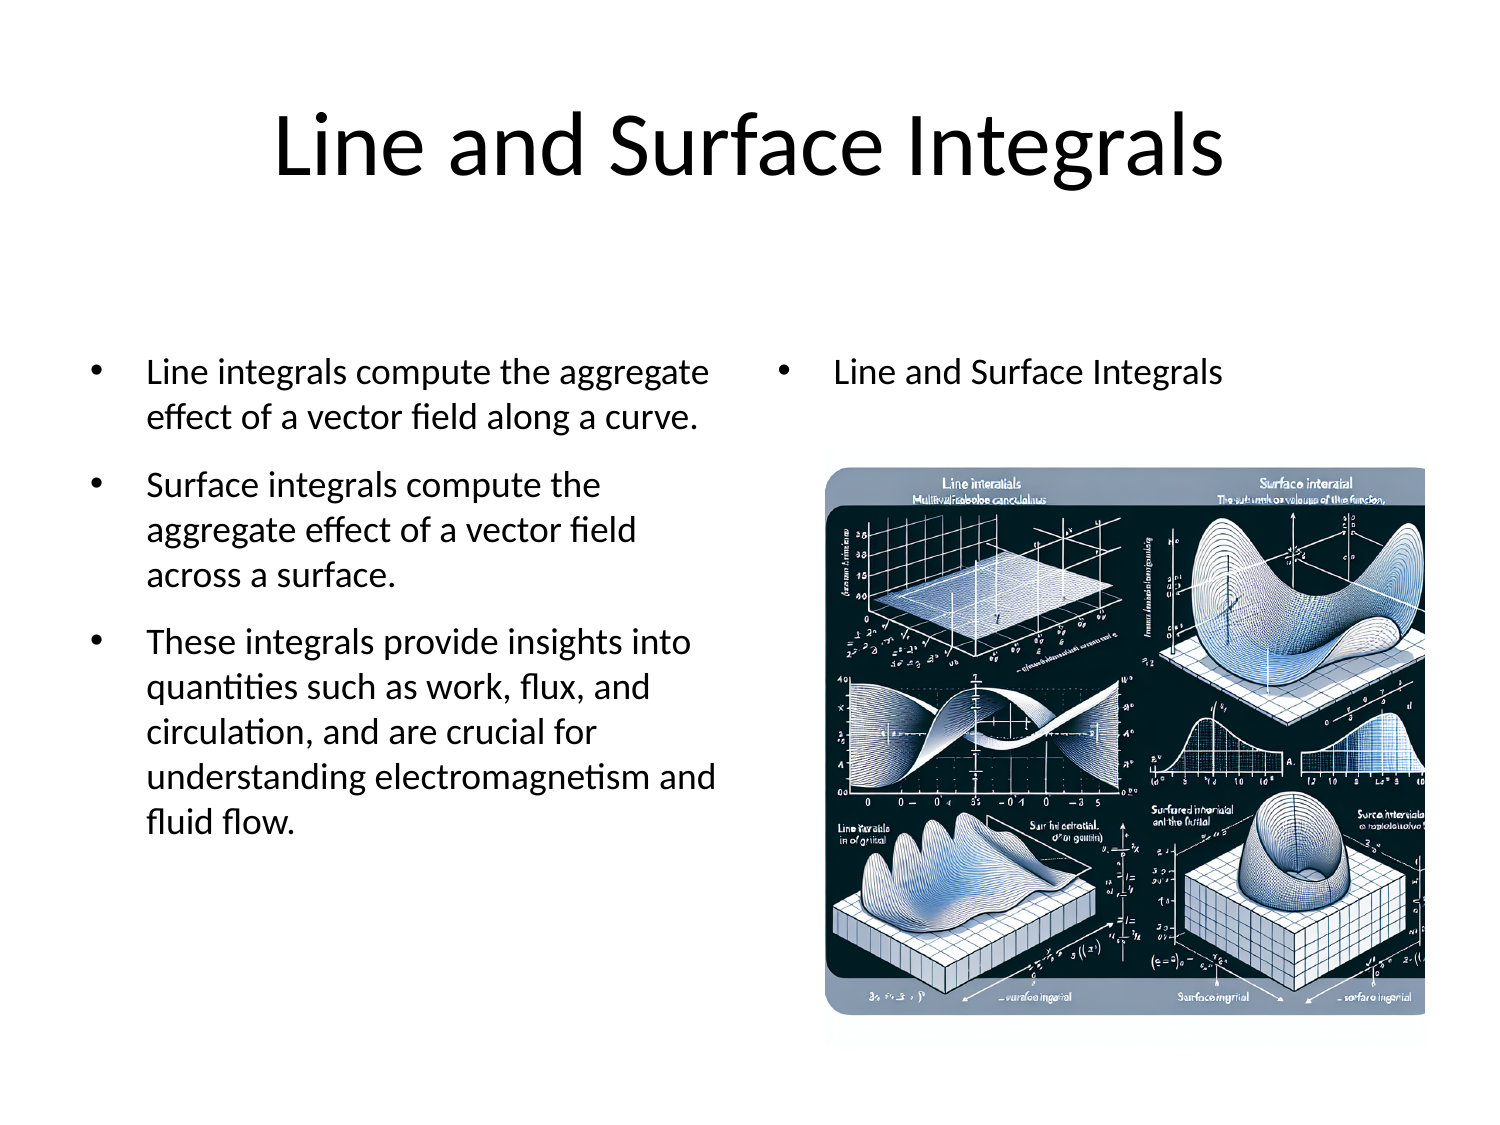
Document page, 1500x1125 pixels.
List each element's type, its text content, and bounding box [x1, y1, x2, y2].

title Line and Surface Integrals [75, 45, 1425, 233]
list Line and Surface Integrals [762, 262, 1425, 1005]
picture [824, 449, 1426, 1051]
list Line integrals compute the aggregate effect of a vector field along a curve. Surface integrals compute the aggregate effect of a vector field across a surface. These integrals provide insights into quantities such as work, flux, and circulation, and are crucial for understanding electromagnetism and fluid flow. [75, 262, 738, 1005]
